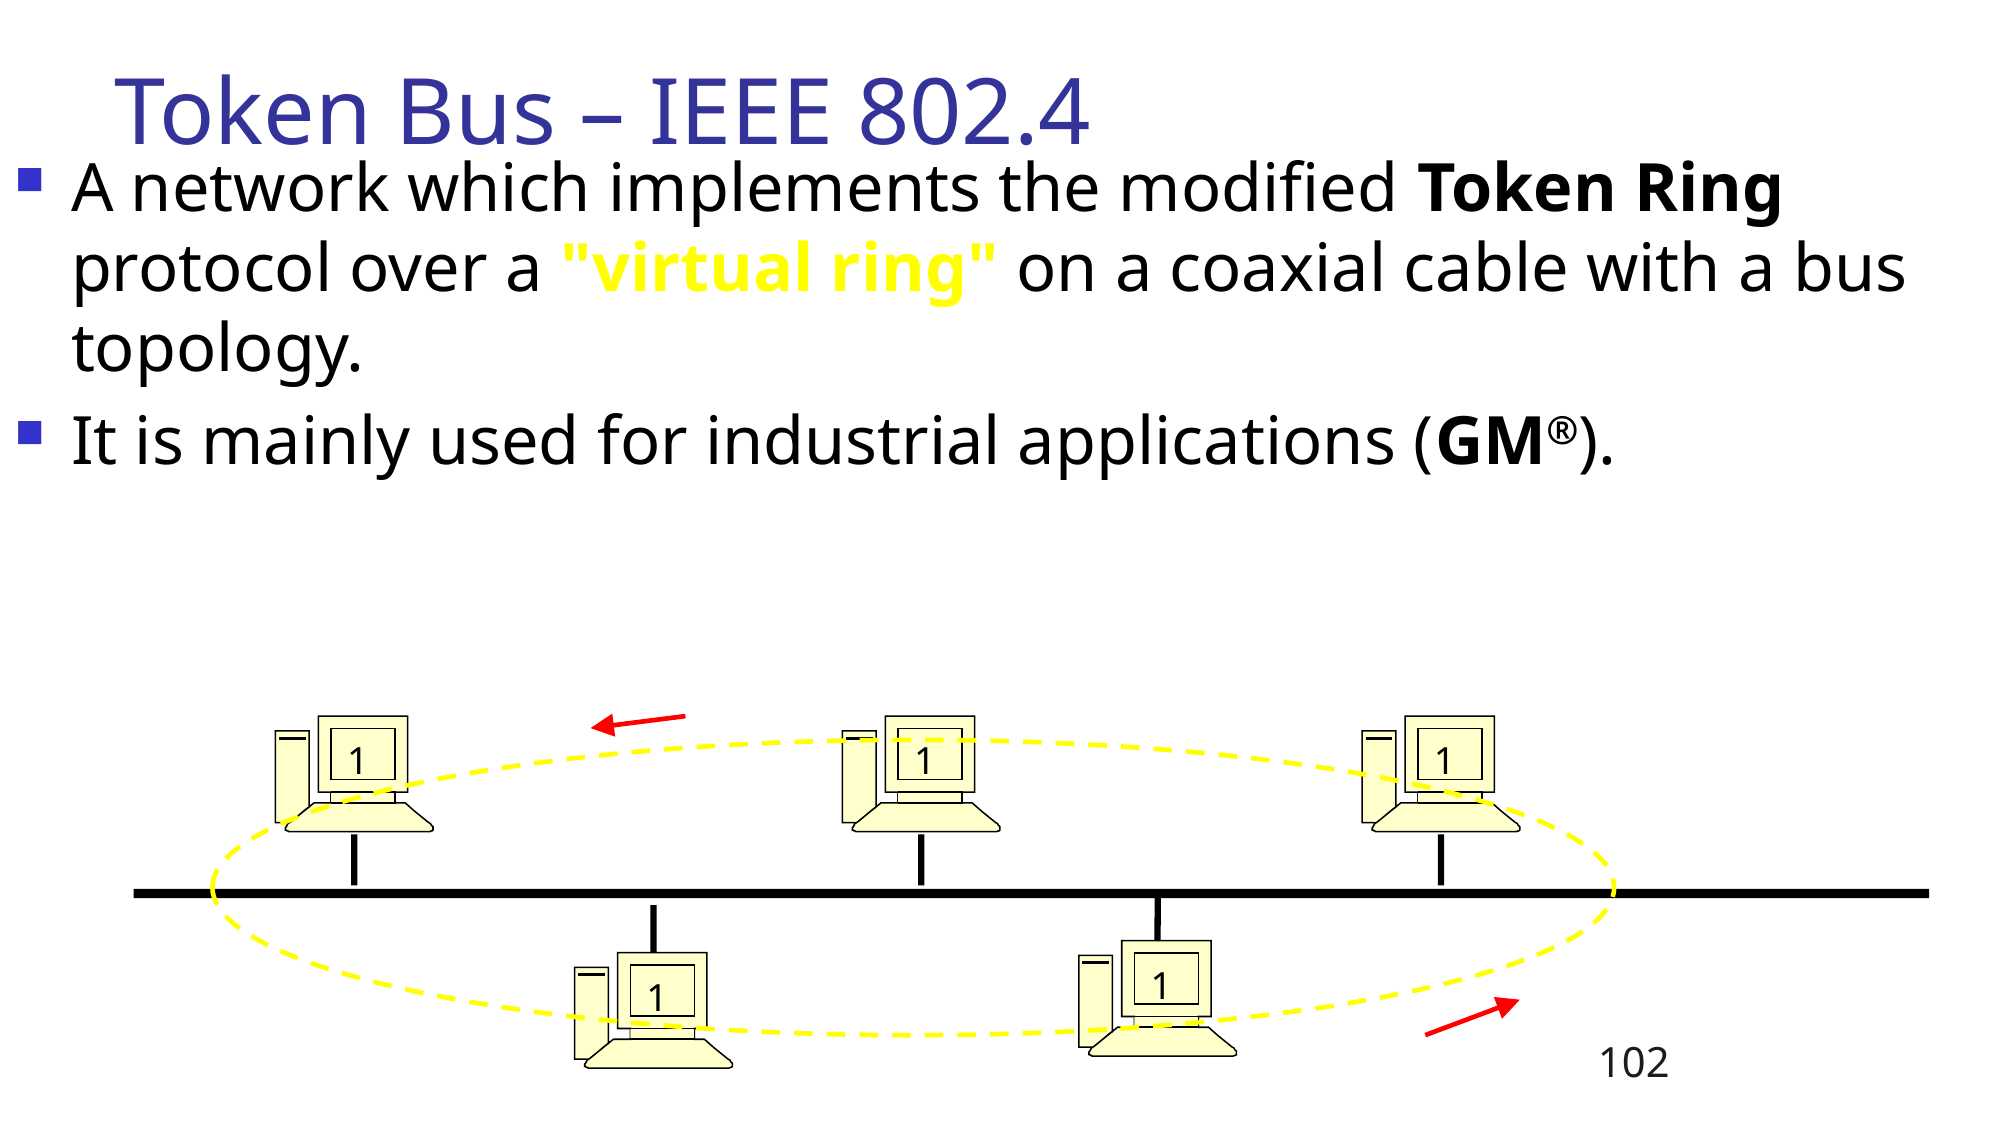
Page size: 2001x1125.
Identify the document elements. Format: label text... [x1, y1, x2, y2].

title Token Bus – IEEE 802.4 [99, 45, 1900, 137]
list A network which implements the modified Token Ring protocol over a "virtual ring" on a coaxial cable with a bus topology. It is mainly used for industrial applications (GM®). [0, 137, 2000, 1125]
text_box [133, 715, 1930, 1069]
